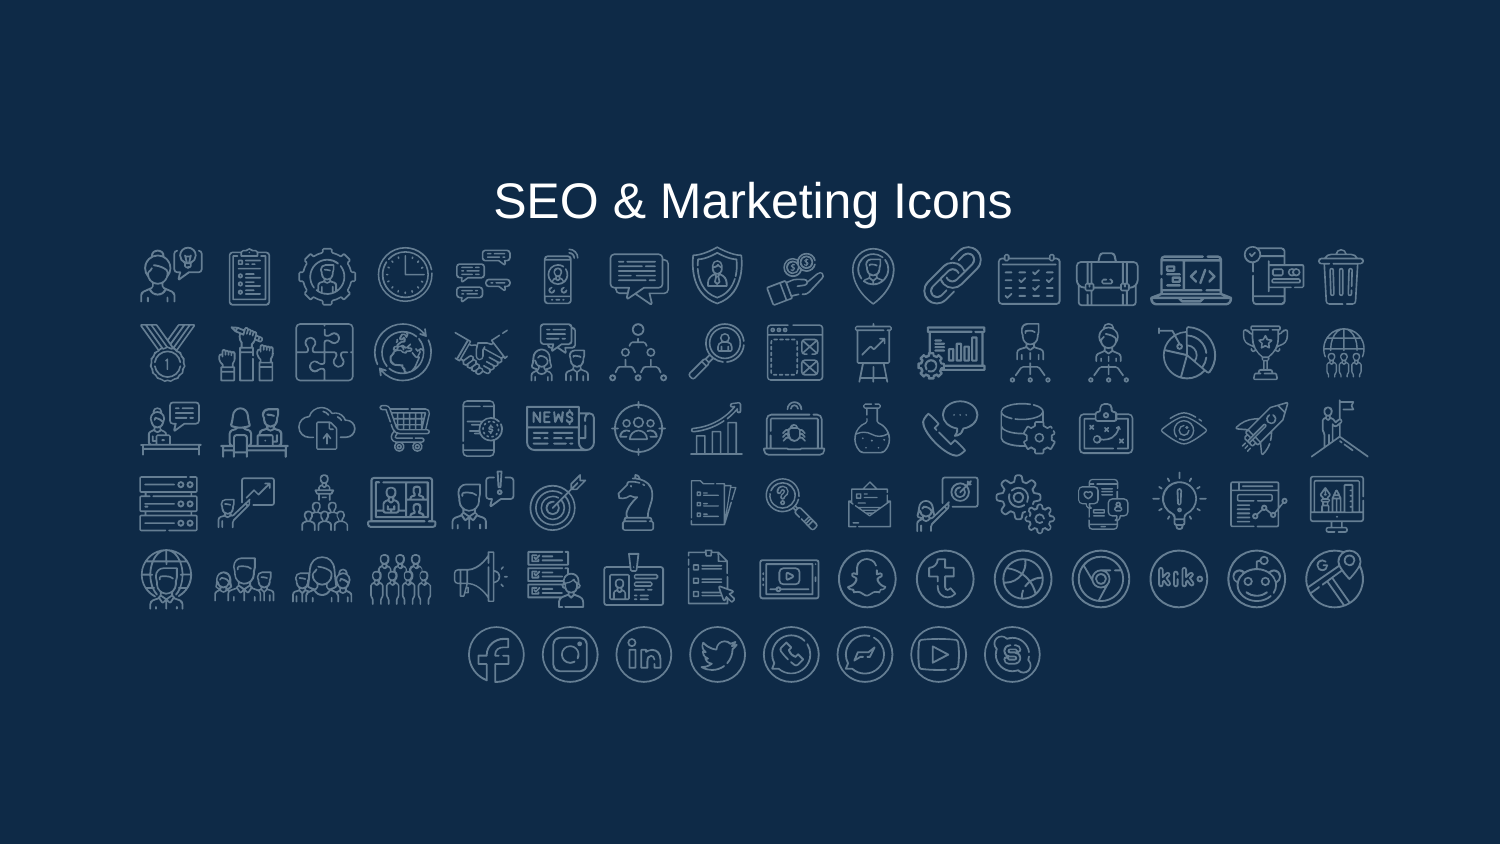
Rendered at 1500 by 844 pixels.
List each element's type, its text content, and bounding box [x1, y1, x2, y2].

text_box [847, 481, 892, 528]
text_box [1322, 327, 1366, 378]
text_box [217, 326, 275, 382]
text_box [530, 323, 589, 382]
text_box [1071, 549, 1131, 609]
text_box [688, 625, 747, 684]
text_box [379, 404, 431, 453]
text_box [529, 474, 587, 531]
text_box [690, 479, 737, 526]
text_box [462, 399, 504, 458]
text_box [1009, 322, 1051, 383]
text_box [759, 558, 820, 600]
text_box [983, 625, 1041, 684]
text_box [836, 625, 894, 684]
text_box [615, 625, 673, 684]
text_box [217, 477, 275, 529]
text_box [219, 407, 290, 459]
title SEO & Marketing Icons [175, 153, 1332, 233]
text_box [851, 247, 895, 305]
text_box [993, 549, 1053, 609]
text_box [454, 329, 509, 376]
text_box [541, 625, 599, 684]
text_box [765, 252, 826, 306]
text_box [370, 554, 432, 605]
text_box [762, 625, 820, 684]
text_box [1075, 252, 1139, 307]
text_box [455, 249, 511, 303]
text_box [228, 247, 271, 306]
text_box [1243, 245, 1305, 306]
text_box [765, 477, 819, 531]
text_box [1242, 325, 1289, 381]
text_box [1234, 401, 1289, 456]
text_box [609, 253, 670, 306]
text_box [766, 324, 824, 381]
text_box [687, 549, 736, 605]
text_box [689, 401, 744, 456]
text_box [687, 322, 745, 380]
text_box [1149, 549, 1209, 609]
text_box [1310, 399, 1370, 458]
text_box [917, 326, 986, 380]
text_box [291, 556, 353, 603]
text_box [1087, 322, 1130, 383]
text_box [1158, 326, 1217, 380]
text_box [854, 322, 893, 383]
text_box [298, 247, 357, 306]
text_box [995, 474, 1056, 535]
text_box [608, 322, 668, 382]
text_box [453, 551, 509, 603]
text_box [1309, 475, 1365, 534]
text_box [1151, 471, 1207, 531]
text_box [140, 548, 193, 610]
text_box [997, 253, 1061, 305]
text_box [451, 470, 515, 530]
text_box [603, 552, 665, 607]
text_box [1149, 255, 1233, 306]
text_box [915, 549, 975, 609]
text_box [297, 406, 356, 451]
text_box [295, 323, 354, 382]
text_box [139, 401, 203, 456]
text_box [690, 246, 744, 305]
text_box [373, 322, 433, 382]
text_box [1000, 402, 1057, 455]
text_box [468, 626, 525, 683]
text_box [1078, 402, 1134, 455]
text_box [1077, 478, 1129, 531]
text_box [762, 401, 826, 456]
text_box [1305, 549, 1365, 609]
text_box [850, 403, 892, 454]
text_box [910, 625, 968, 684]
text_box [916, 476, 979, 533]
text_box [213, 557, 275, 602]
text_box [837, 549, 897, 609]
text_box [139, 323, 196, 383]
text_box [610, 400, 667, 457]
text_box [617, 473, 655, 532]
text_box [1160, 411, 1208, 445]
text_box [1227, 549, 1287, 609]
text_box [1229, 481, 1288, 528]
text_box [921, 245, 984, 305]
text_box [366, 476, 437, 529]
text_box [543, 248, 580, 305]
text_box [921, 400, 979, 457]
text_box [525, 405, 596, 452]
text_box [138, 475, 198, 532]
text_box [1317, 248, 1365, 306]
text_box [527, 550, 585, 609]
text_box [377, 246, 434, 303]
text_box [139, 246, 203, 303]
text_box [301, 474, 349, 532]
